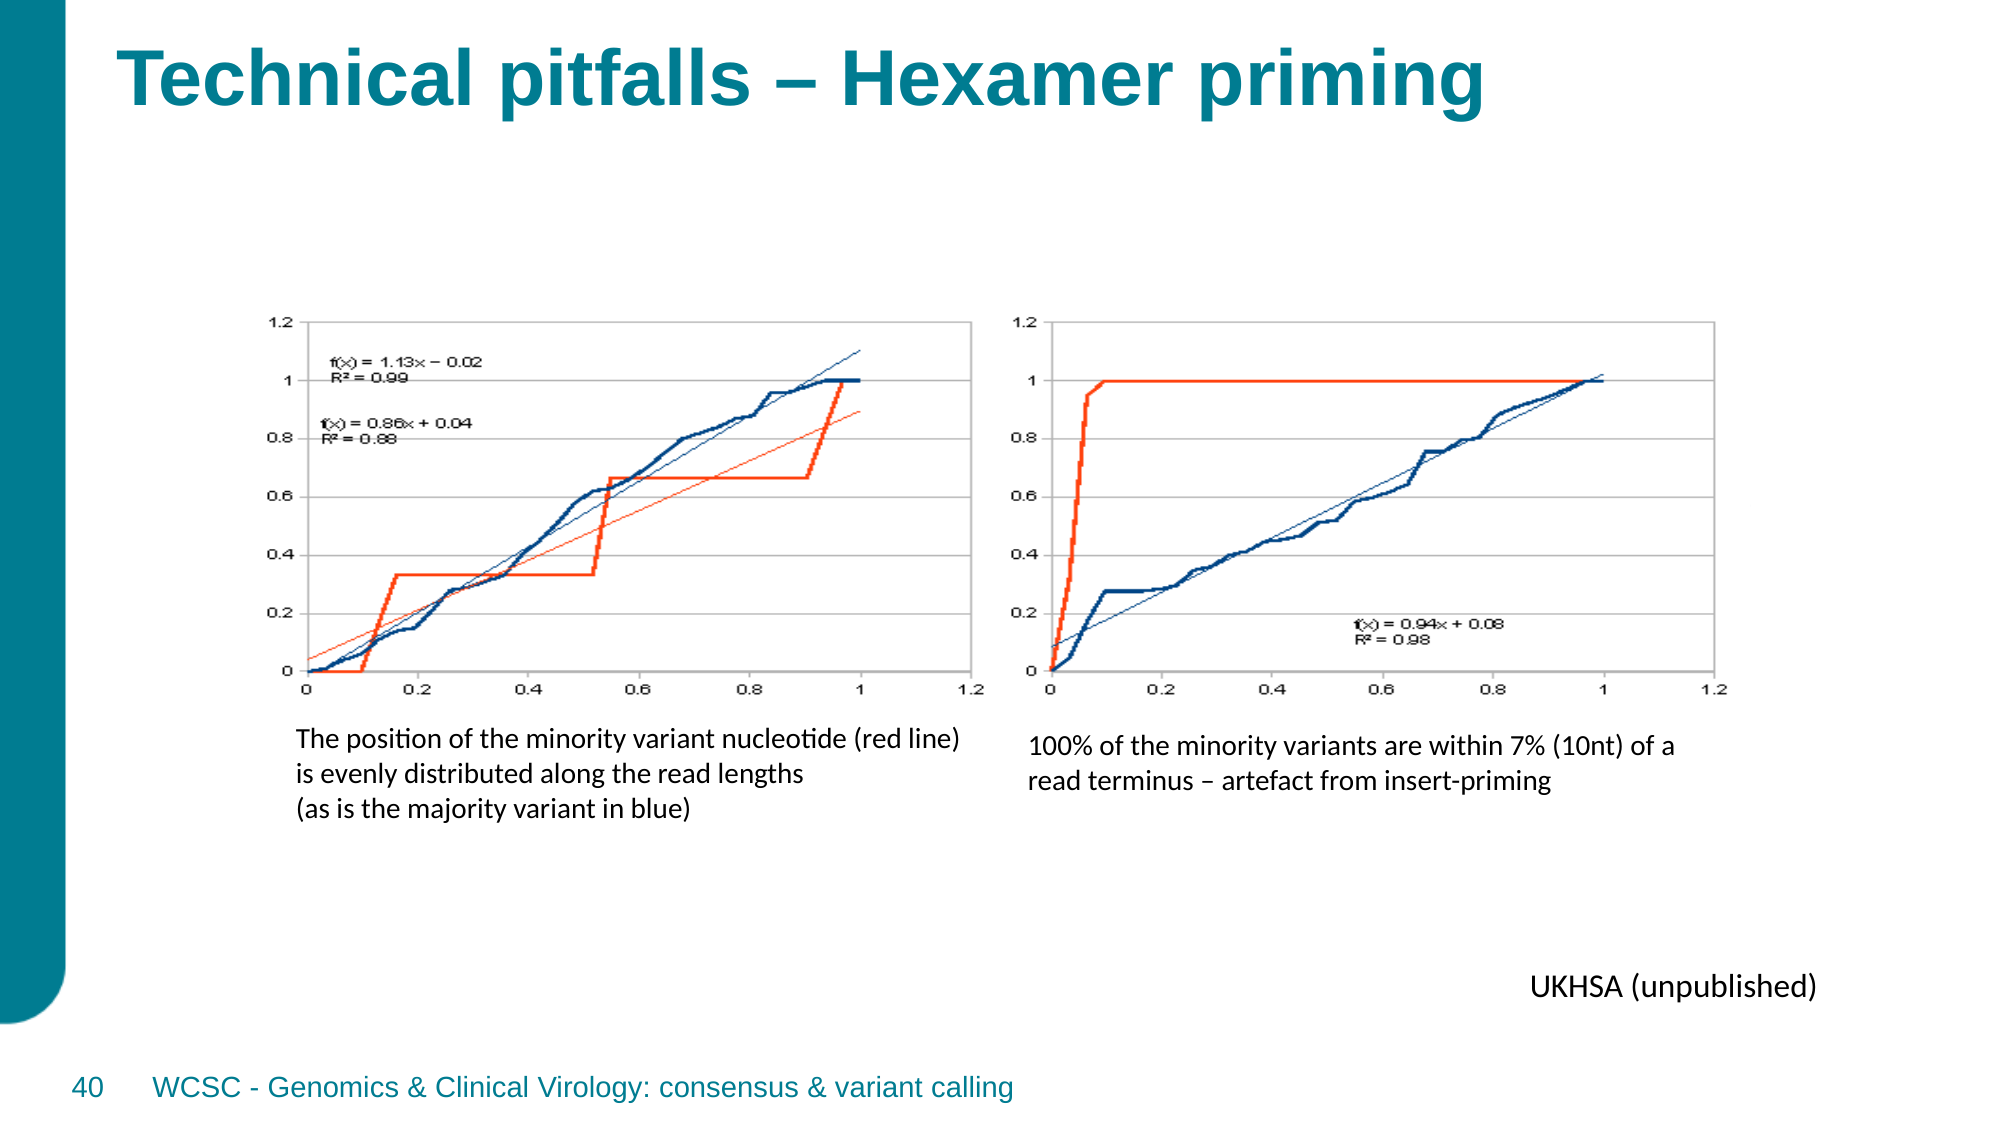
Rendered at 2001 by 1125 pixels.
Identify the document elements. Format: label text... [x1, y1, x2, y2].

slide_number 40 [21, 1056, 120, 1117]
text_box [249, 306, 1750, 834]
title Technical pitfalls – Hexamer priming [101, 29, 1926, 189]
text_box UKHSA (unpublished) [1159, 956, 1833, 1012]
footer WCSC - Genomics & Clinical Virology: consensus & variant calling [137, 1056, 1780, 1116]
